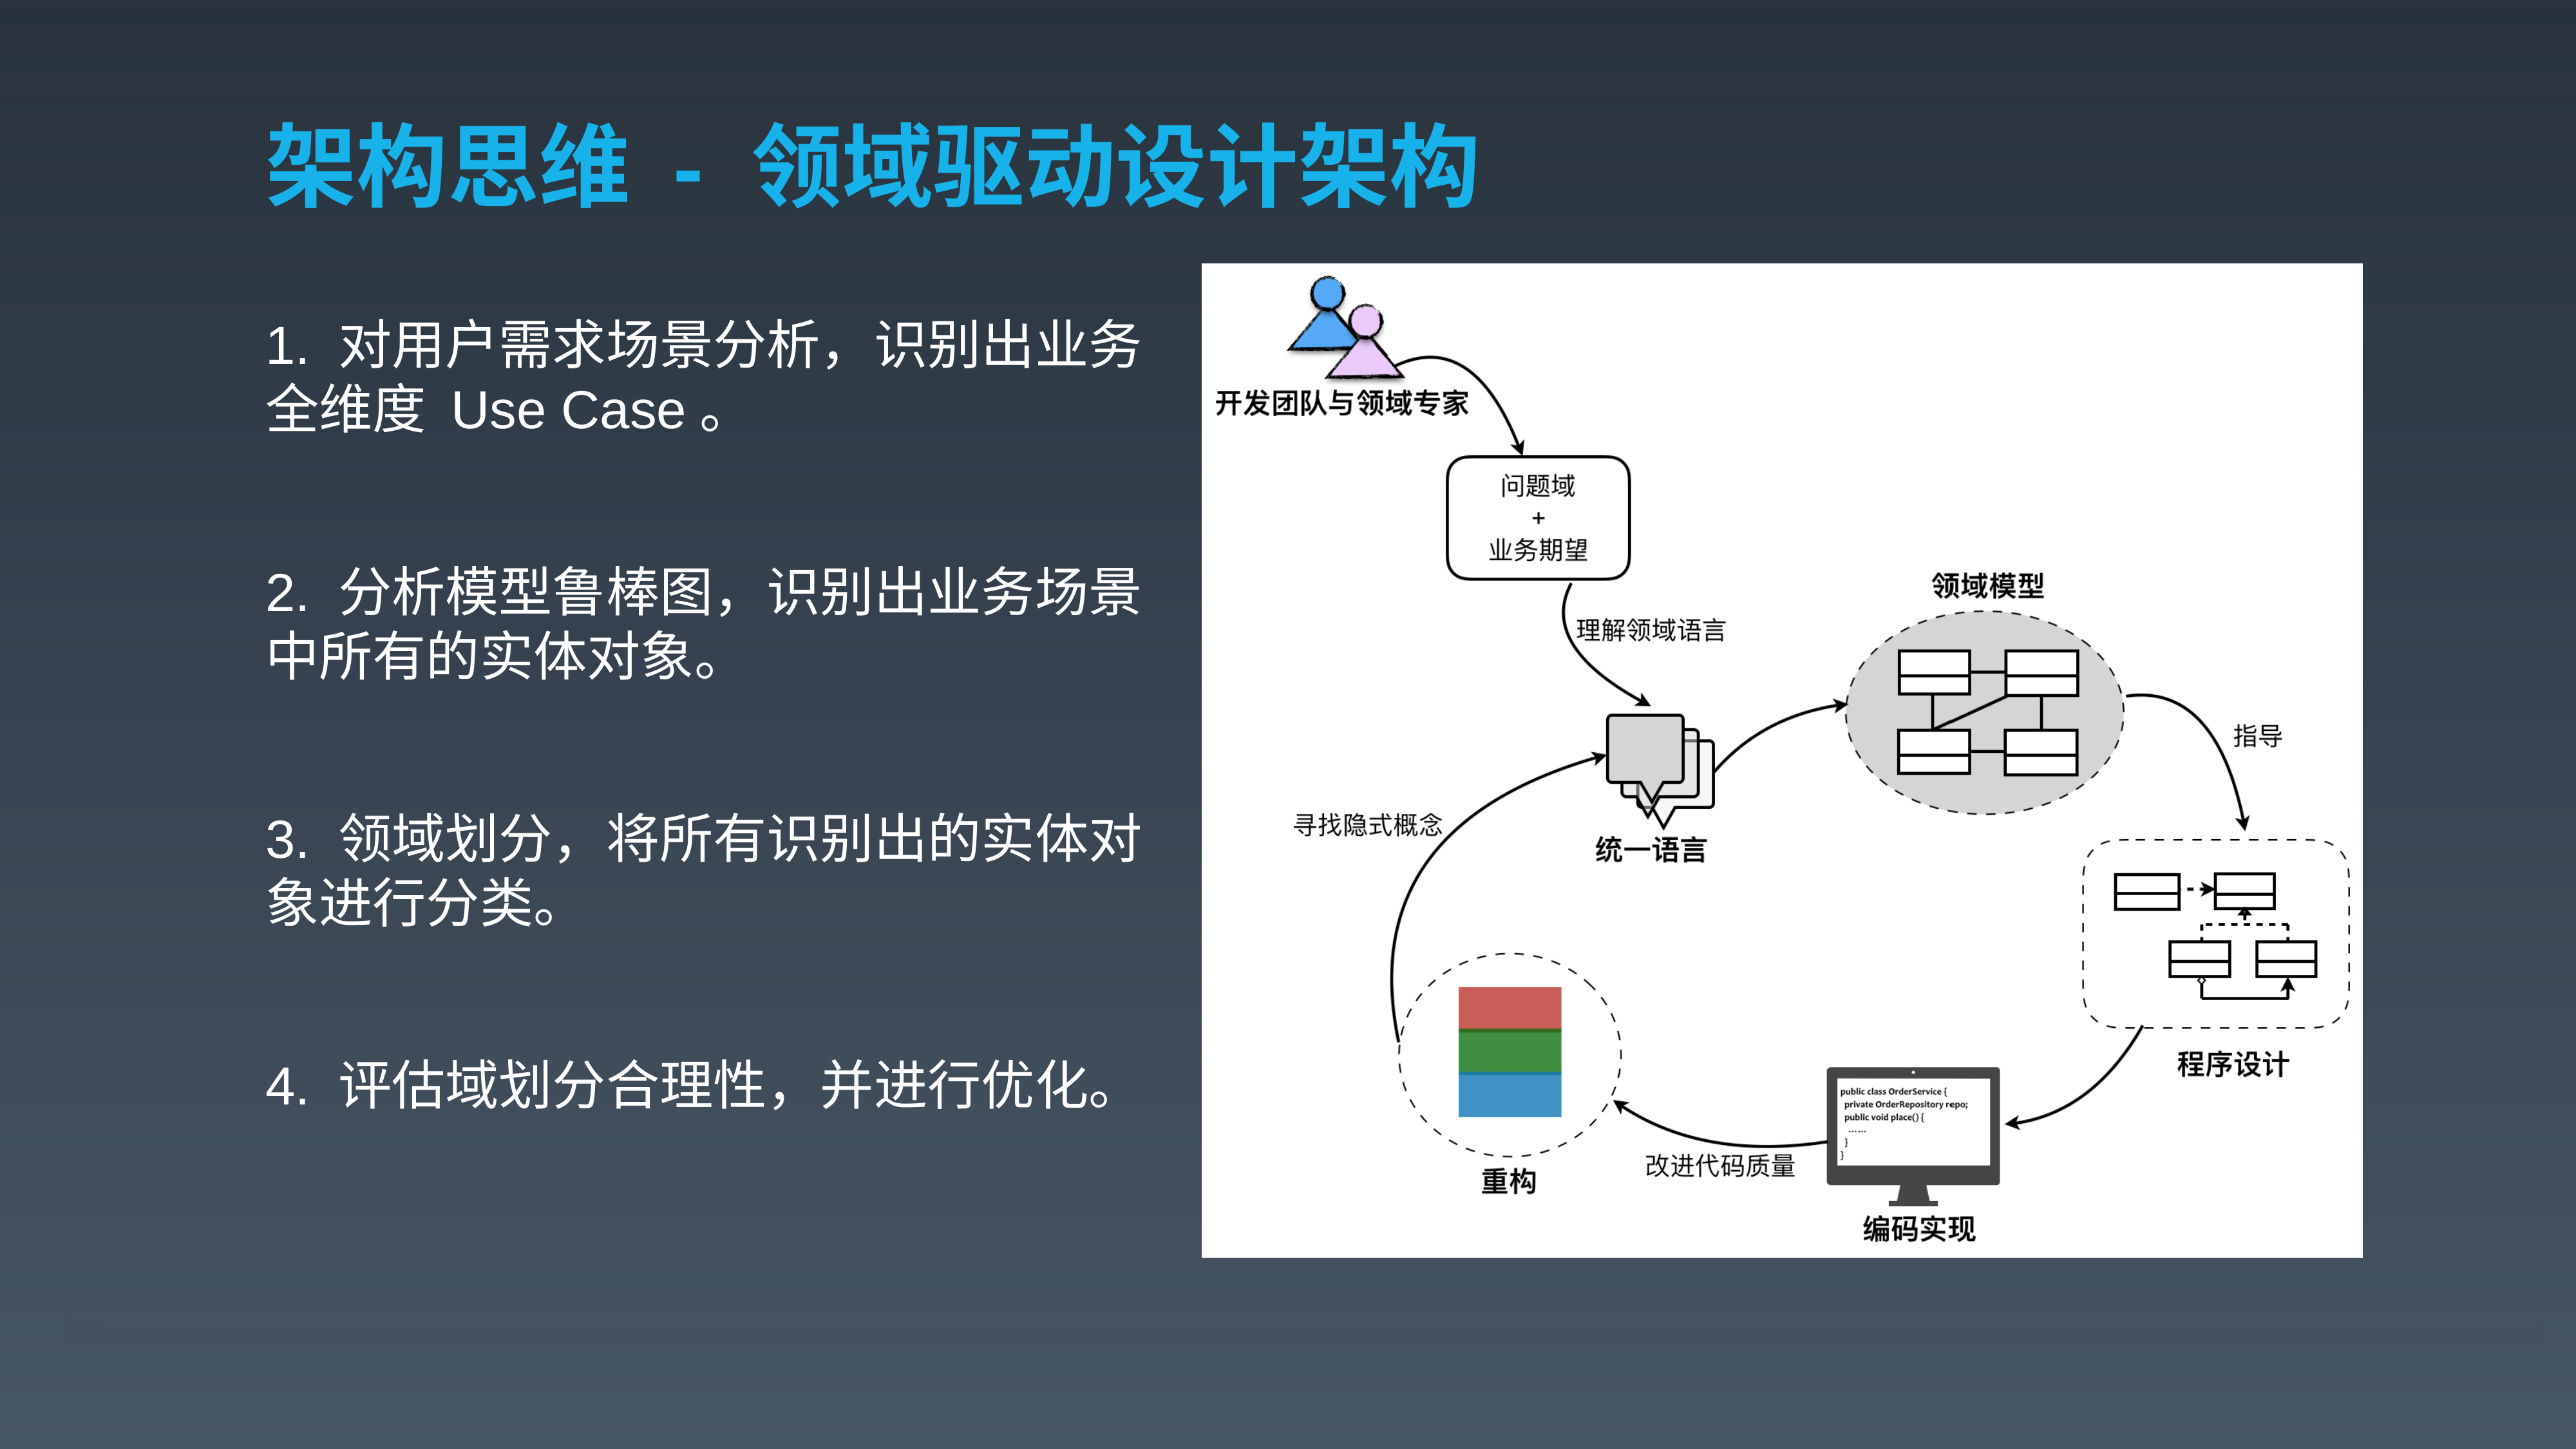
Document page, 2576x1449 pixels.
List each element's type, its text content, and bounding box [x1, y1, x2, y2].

list 1. 对用户需求场景分析，识别出业务全维度 Use Case。 2. 分析模型鲁棒图，识别出业务场景中所有的实体对象。 3. 领域划分，将所有识别出的实体对象进行分类。 4. 评估域划分合理性，并进行优化。 [260, 305, 1151, 1258]
title 架构思维 - 领域驱动设计架构 [260, 103, 2316, 243]
picture [0, 0, 2576, 1449]
